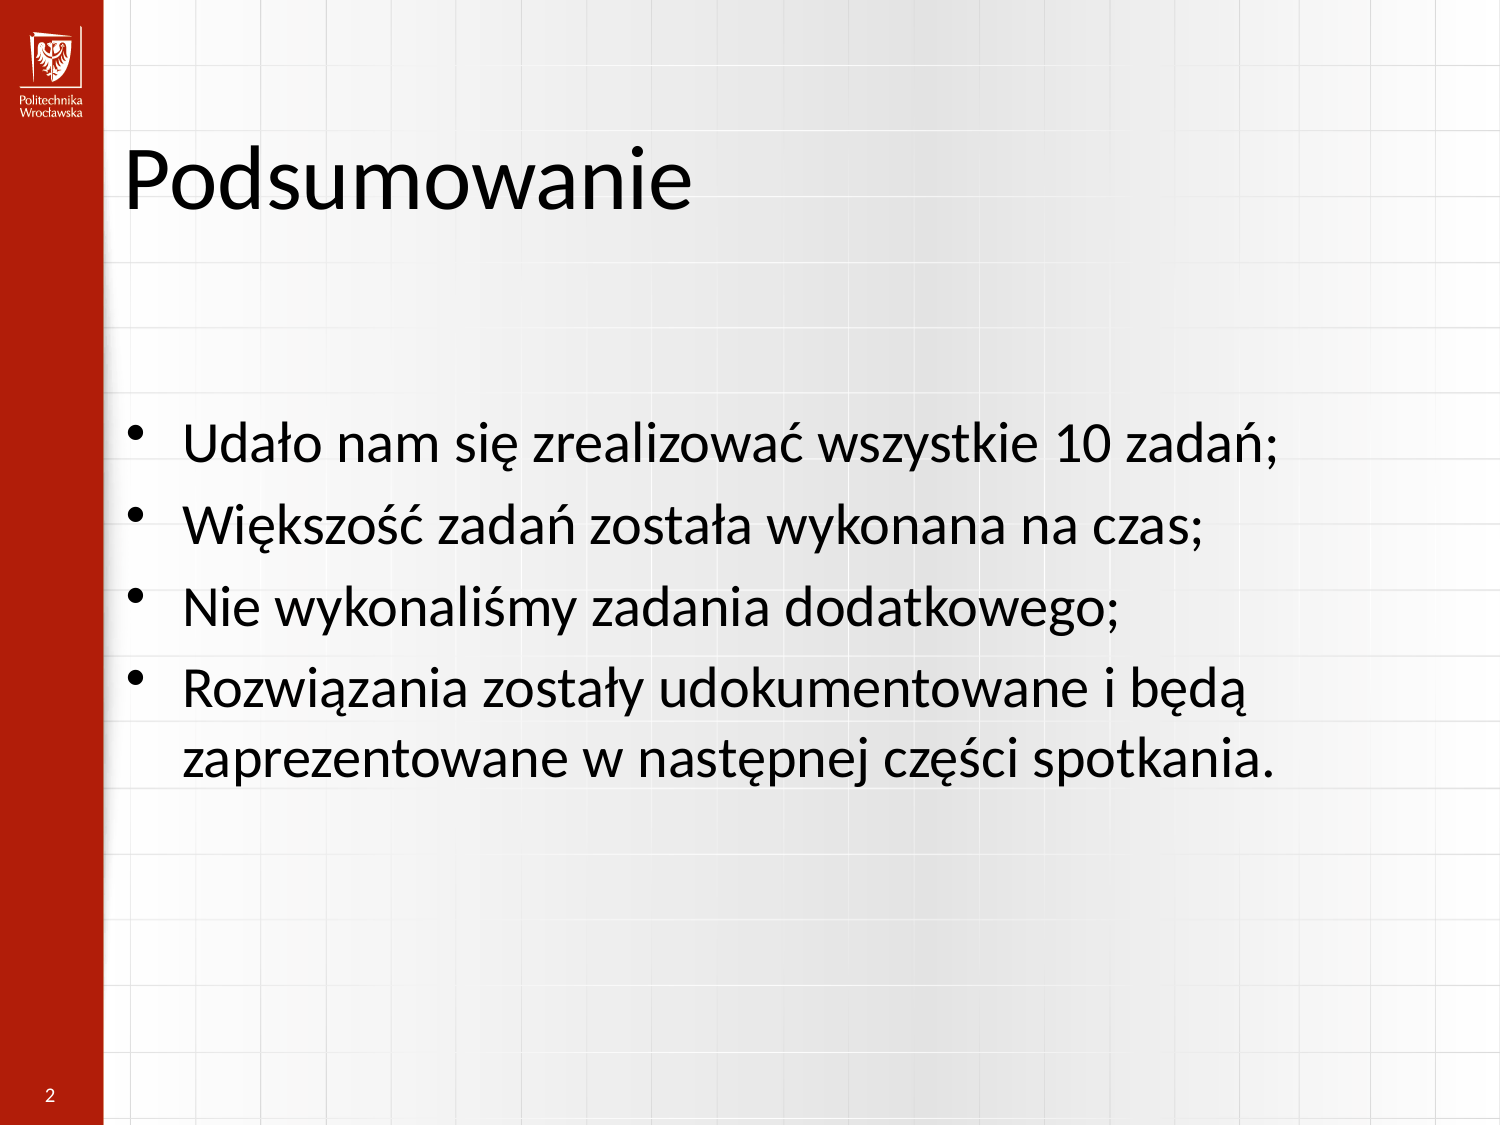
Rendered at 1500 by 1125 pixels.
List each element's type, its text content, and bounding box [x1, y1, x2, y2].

picture [0, 0, 1500, 1125]
list Podsumowanie [123, 101, 1483, 244]
list Udało nam się zrealizować wszystkie 10 zadań; Większość zadań została wykonana na czas; Nie wykonaliśmy zadania dodatkowego; Rozwiązania zostały udokumentowane i będą zaprezentowane w następnej części spotkania. [125, 397, 1482, 1125]
